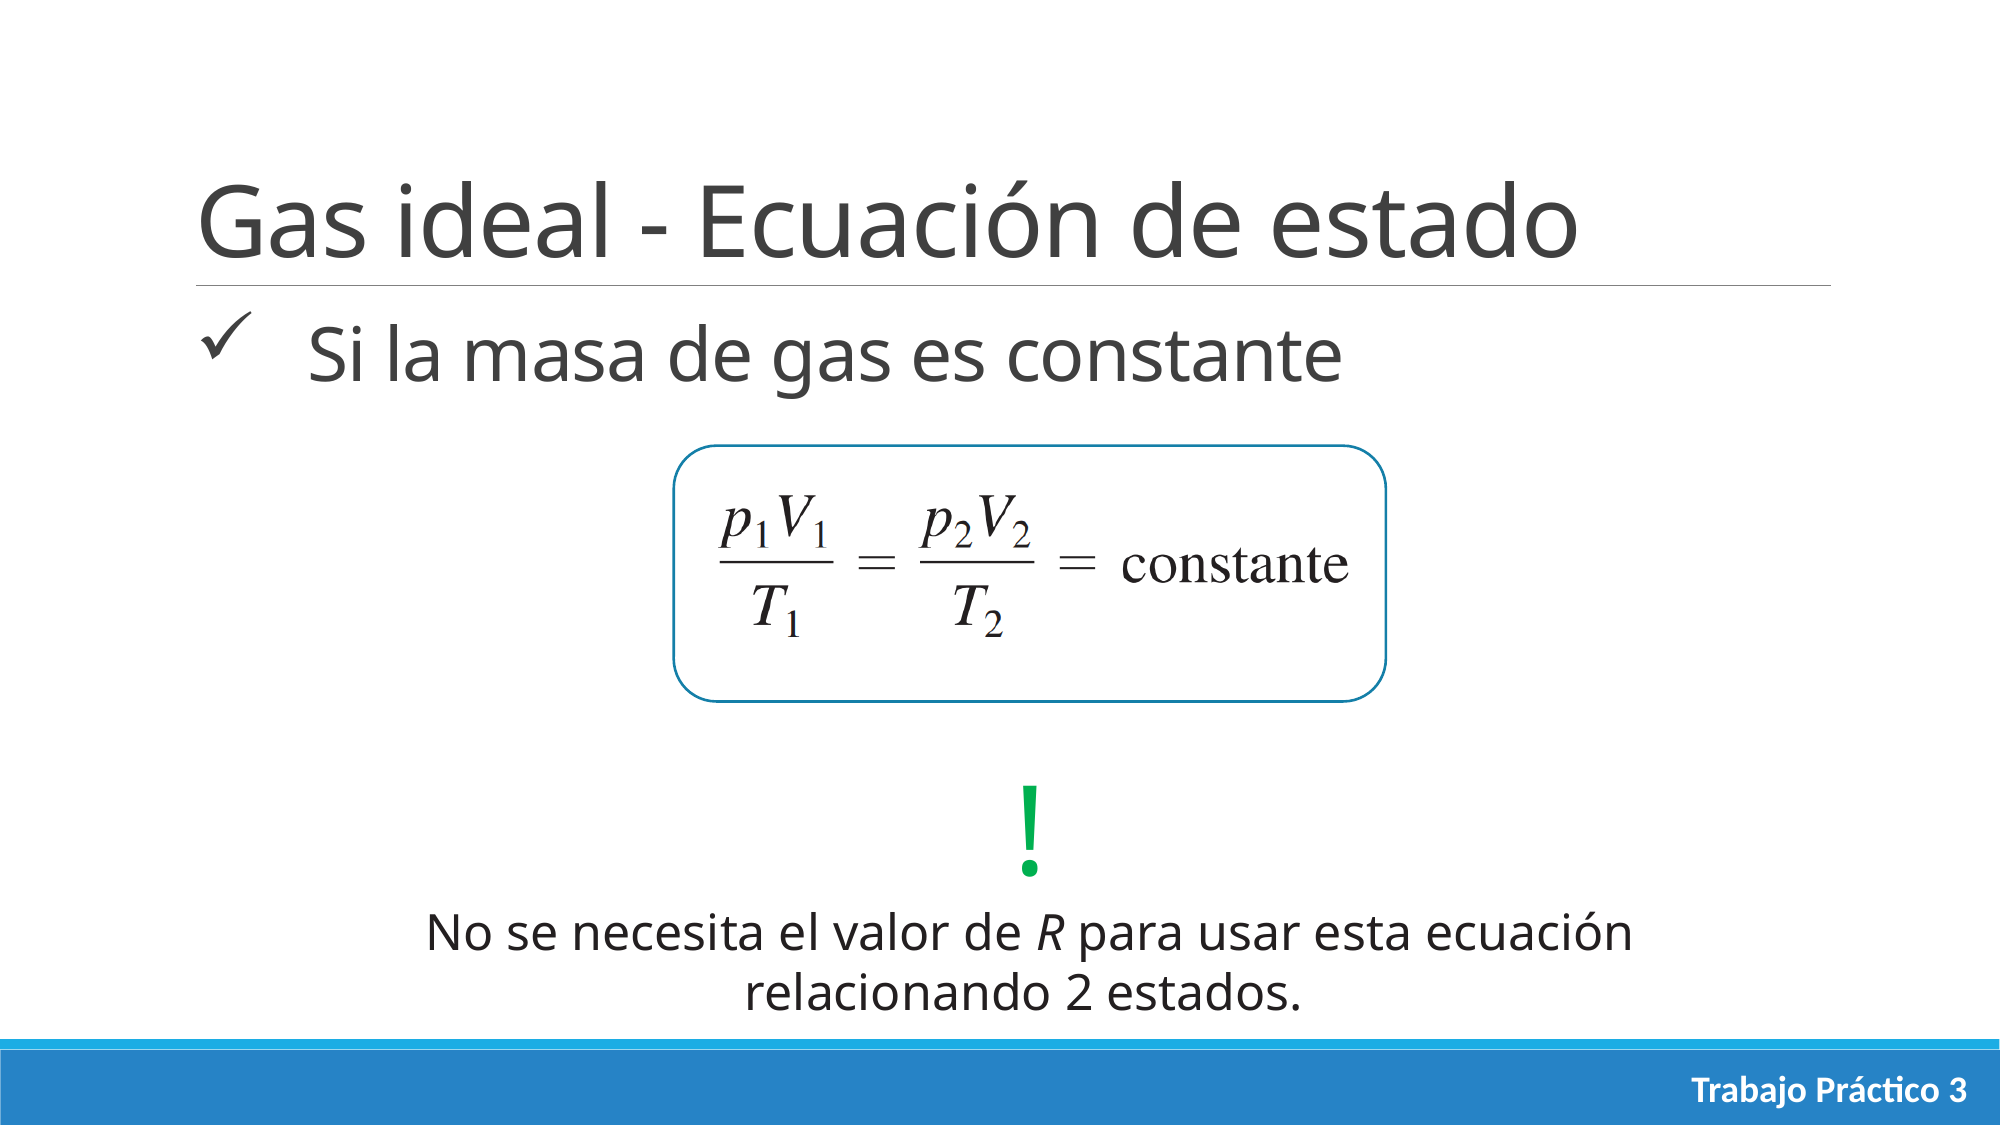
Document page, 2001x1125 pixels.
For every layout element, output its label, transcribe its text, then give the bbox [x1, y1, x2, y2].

text_box Si la masa de gas es constante [180, 284, 1418, 405]
text_box ! No se necesita el valor de R para usar esta ecuación relacionando 2 estados. [378, 742, 1681, 1073]
title Gas ideal - Ecuación de estado [180, 47, 1830, 285]
text_box Trabajo Práctico 3 [1676, 1057, 1983, 1117]
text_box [673, 445, 1387, 702]
